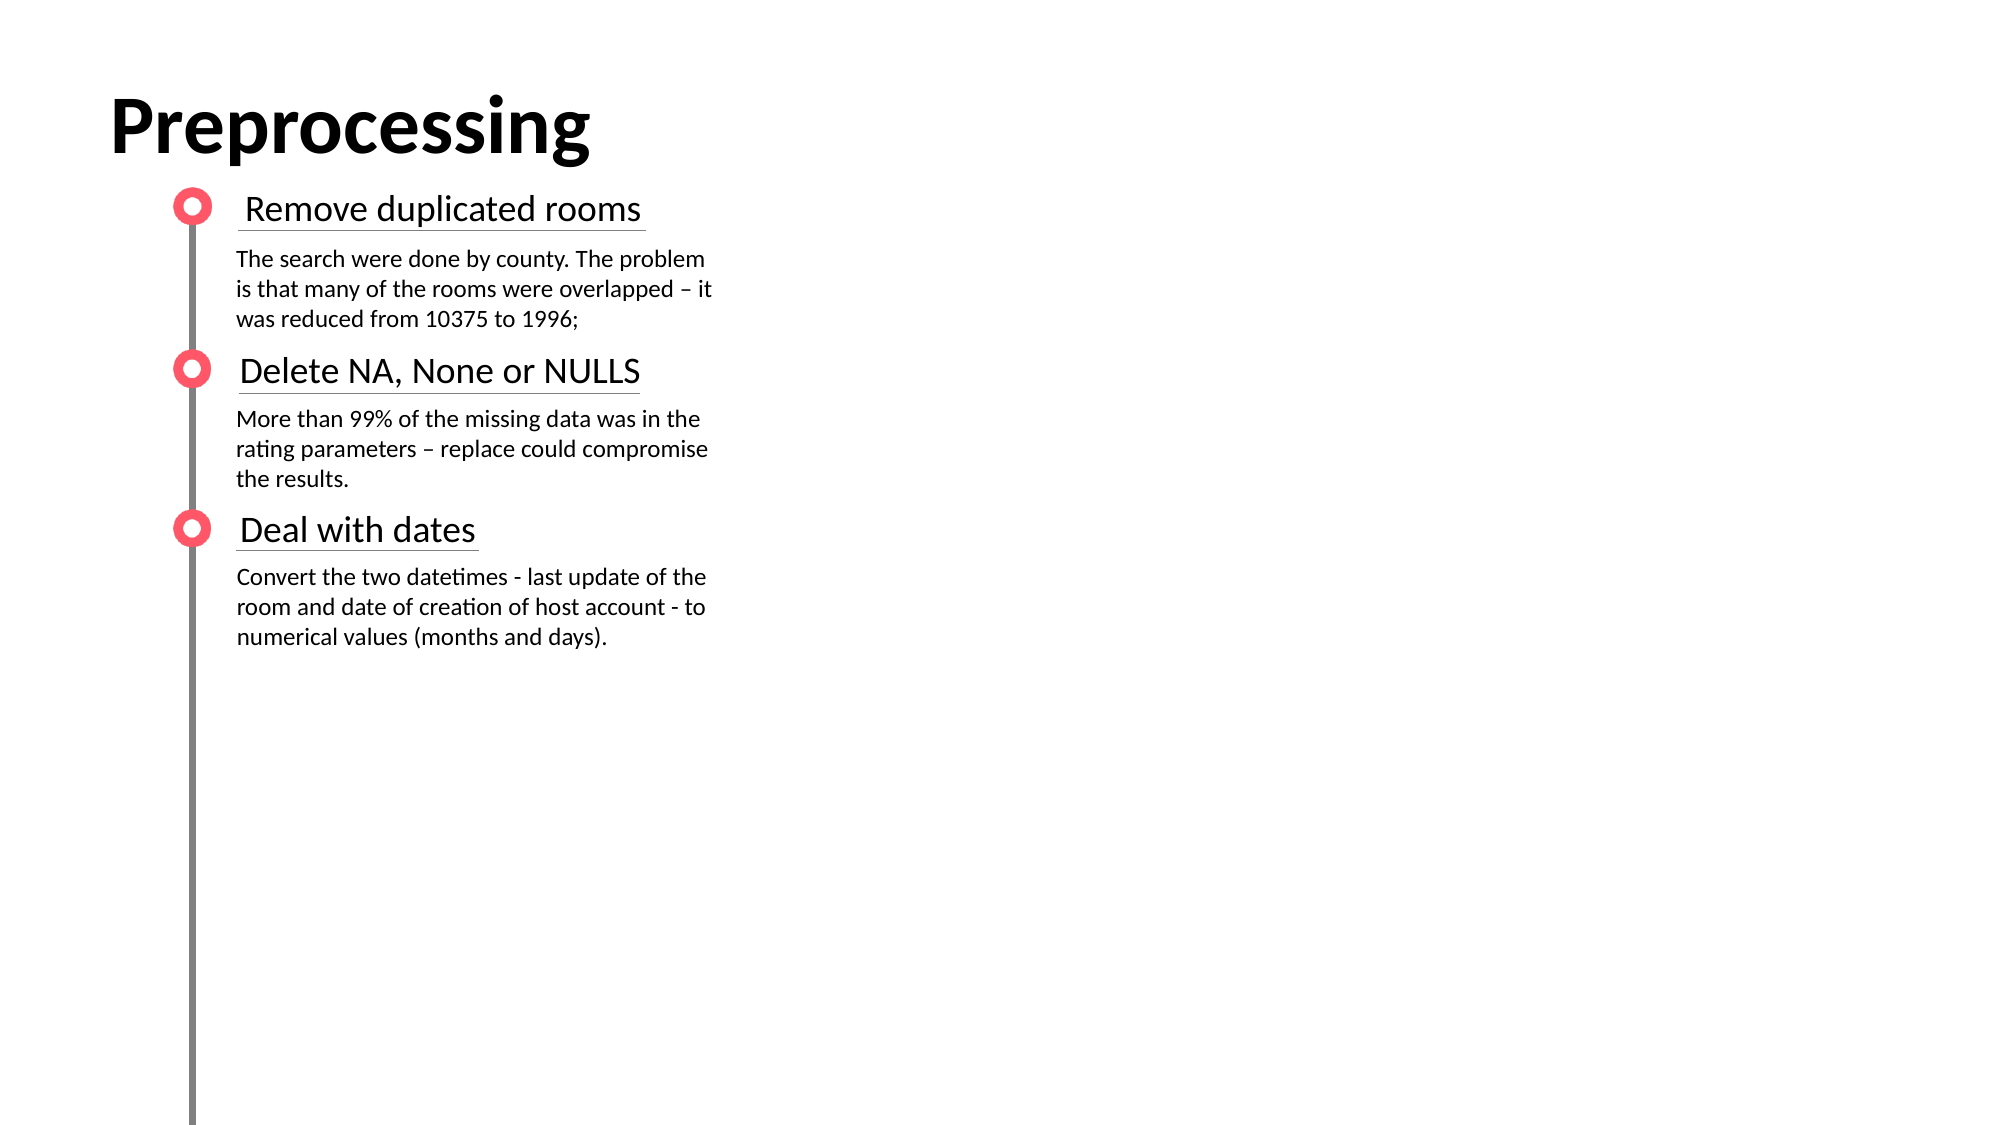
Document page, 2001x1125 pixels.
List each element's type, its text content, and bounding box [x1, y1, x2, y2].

picture [173, 349, 211, 388]
text_box Preprocessing [95, 62, 607, 178]
text_box Delete NA, None or NULLS [225, 340, 657, 395]
picture [173, 509, 211, 547]
text_box The search were done by county. The problem is that many of the rooms were overlapped – it was reduced from 10375 to 1996; [221, 234, 737, 340]
text_box Remove duplicated rooms [230, 176, 658, 234]
text_box More than 99% of the missing data was in the rating parameters – replace could compromise the results. [221, 395, 737, 500]
text_box Deal with dates [225, 500, 491, 552]
text_box Convert the two datetimes - last update of the room and date of creation of host account - to numerical values (months and days). [222, 552, 739, 658]
picture [173, 187, 212, 226]
